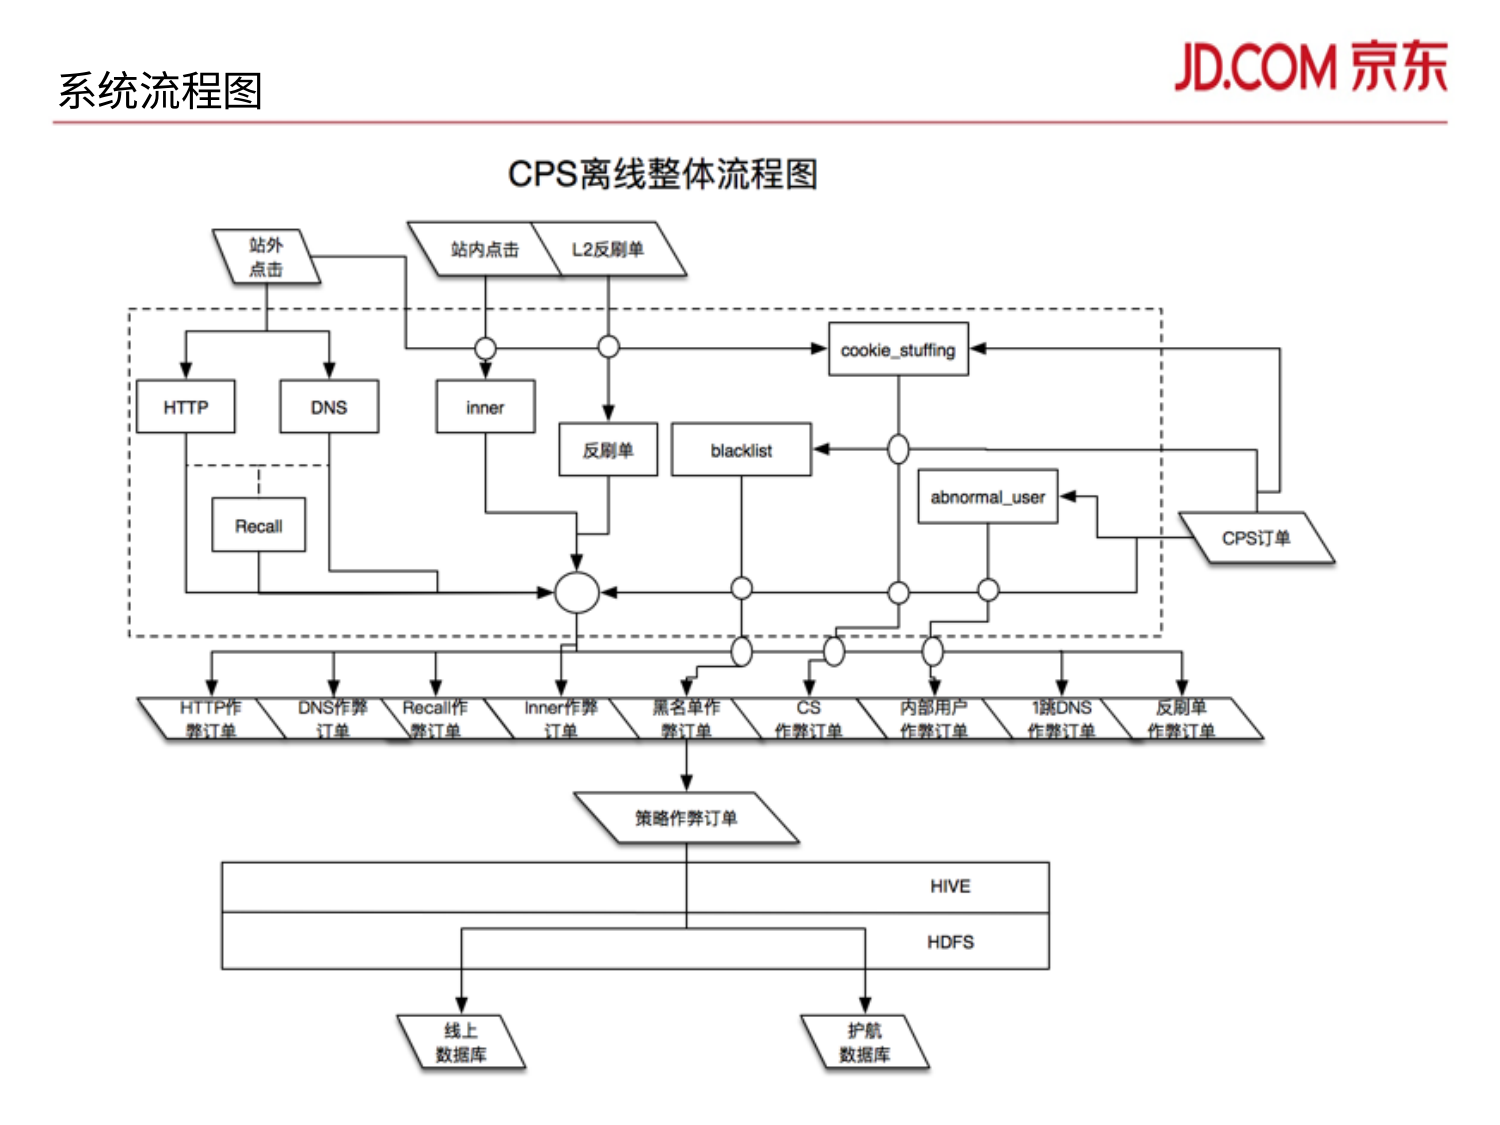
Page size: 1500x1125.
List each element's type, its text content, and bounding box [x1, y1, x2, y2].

picture [47, 19, 1459, 128]
text_box 系统流程图 [41, 57, 821, 123]
picture [111, 143, 1353, 1103]
